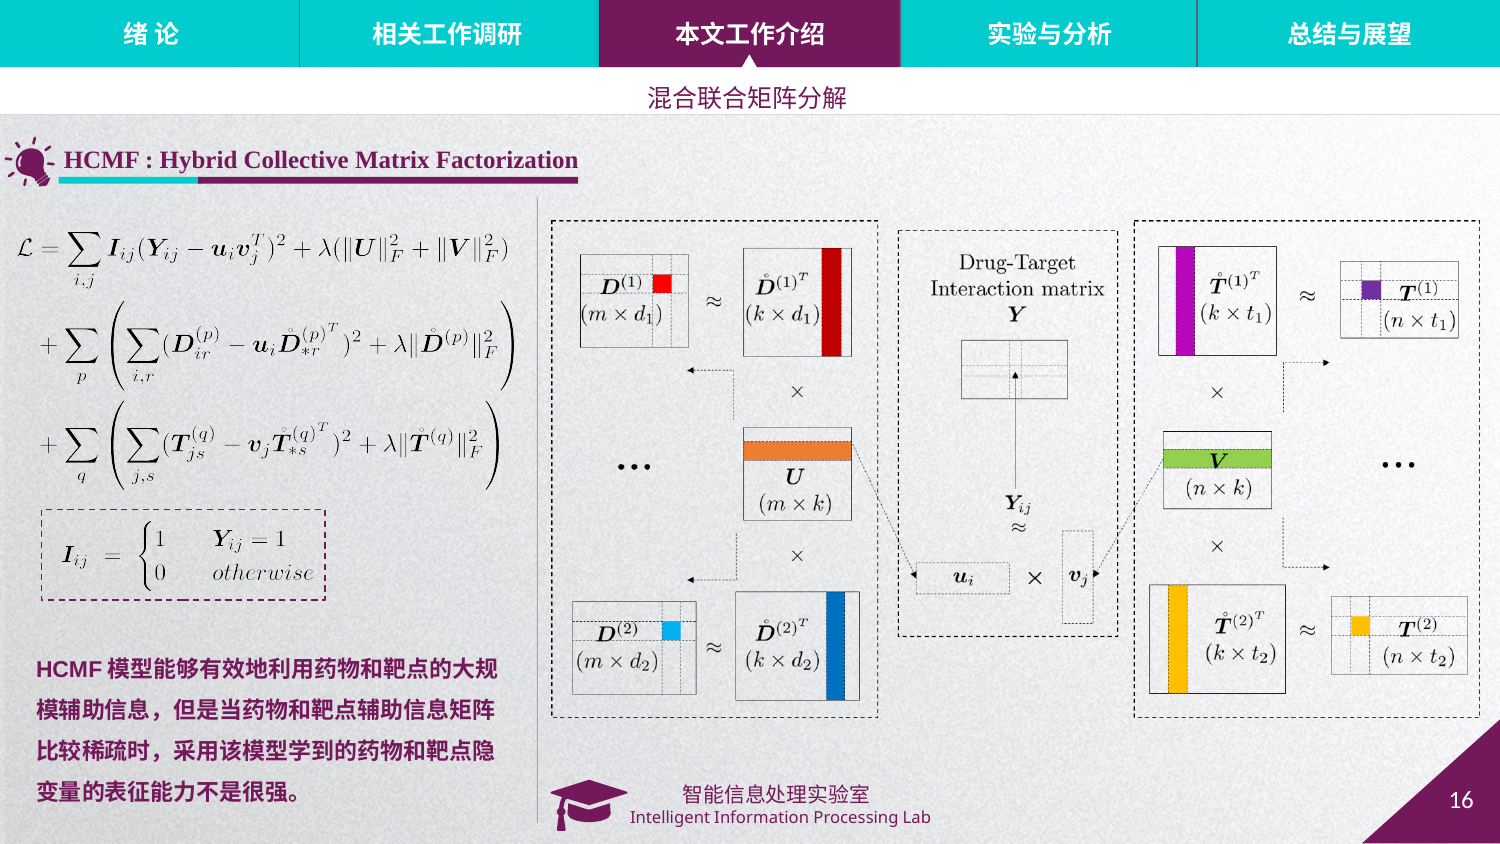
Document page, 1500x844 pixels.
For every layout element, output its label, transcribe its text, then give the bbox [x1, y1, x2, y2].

slide_number 16 [1411, 775, 1490, 821]
text_box [32, 136, 37, 145]
text_box [15, 148, 51, 187]
text_box HCMF : Hybrid Collective Matrix Factorization [39, 139, 604, 178]
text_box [41, 509, 326, 601]
text_box [7, 171, 15, 178]
text_box HCMF模型能够有效地利用药物和靶点的大规模辅助信息，但是当药物和靶点辅助信息矩阵比较稀疏时，采用该模型学到的药物和靶点隐变量的表征能力不是很强。 [21, 633, 526, 813]
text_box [58, 176, 579, 184]
picture [0, 115, 1500, 844]
text_box [15, 141, 21, 148]
text_box 混合联合矩阵分解 [633, 59, 863, 120]
text_box [44, 145, 52, 152]
